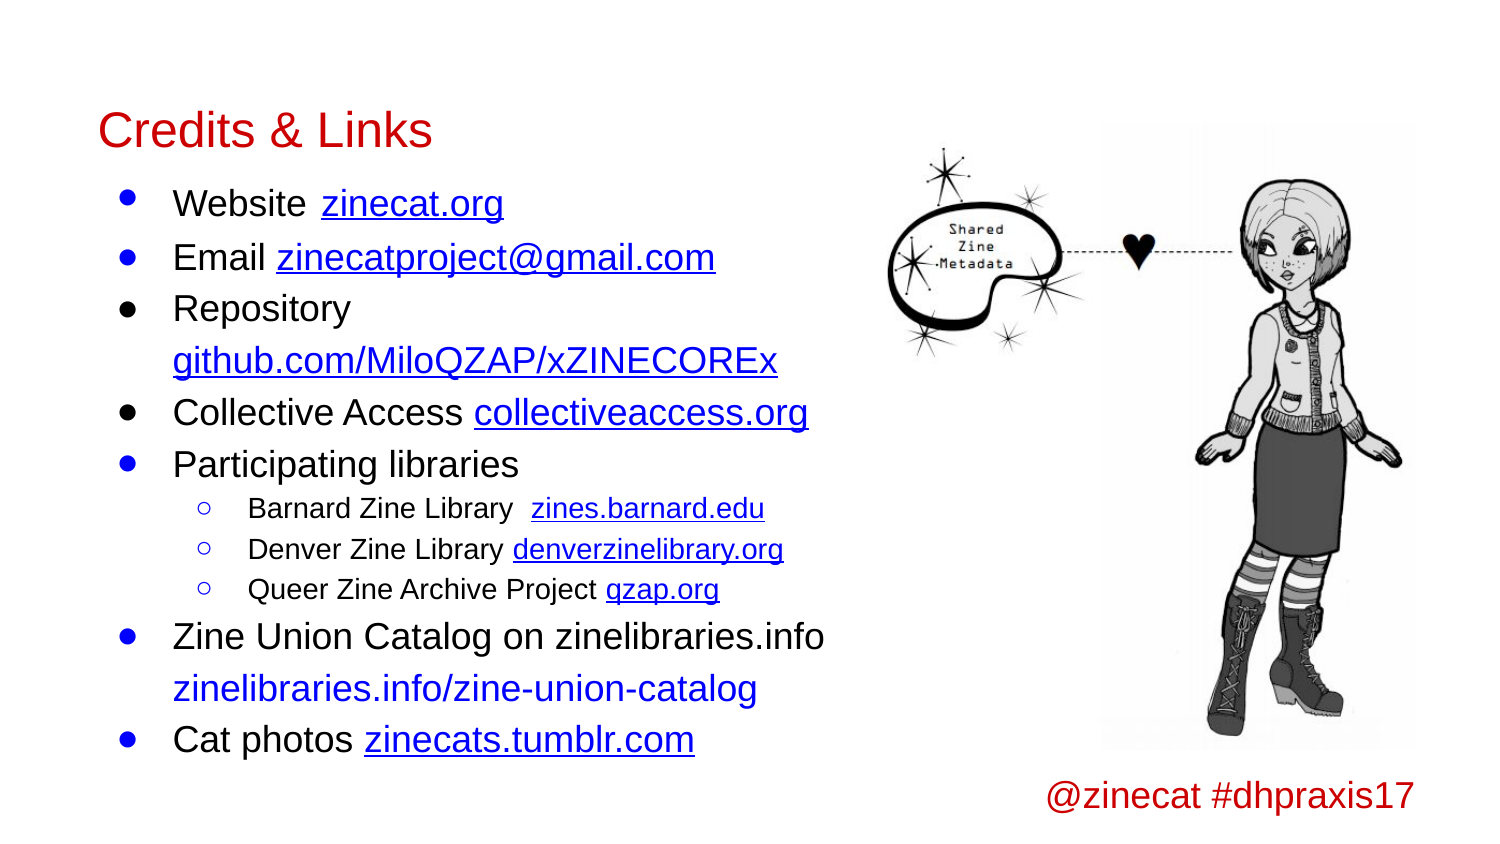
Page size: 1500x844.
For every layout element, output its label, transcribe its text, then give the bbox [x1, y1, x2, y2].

picture [861, 122, 1415, 750]
title @zinecat #dhpraxis17 [1029, 749, 1449, 826]
list Credits & Links Website zinecat.org Email zinecatproject@gmail.com Repository github.com/MiloQZAP/xZINECOREx Collective Access collectiveaccess.org Participating libraries Barnard Zine Library zines.barnard.edu Denver Zine Library denverzinelibrary.org Queer Zine Archive Project qzap.org Zine Union Catalog on zinelibraries.info zinelibraries.info/zine-union-catalog Cat photos zinecats.tumblr.com [82, 72, 903, 793]
